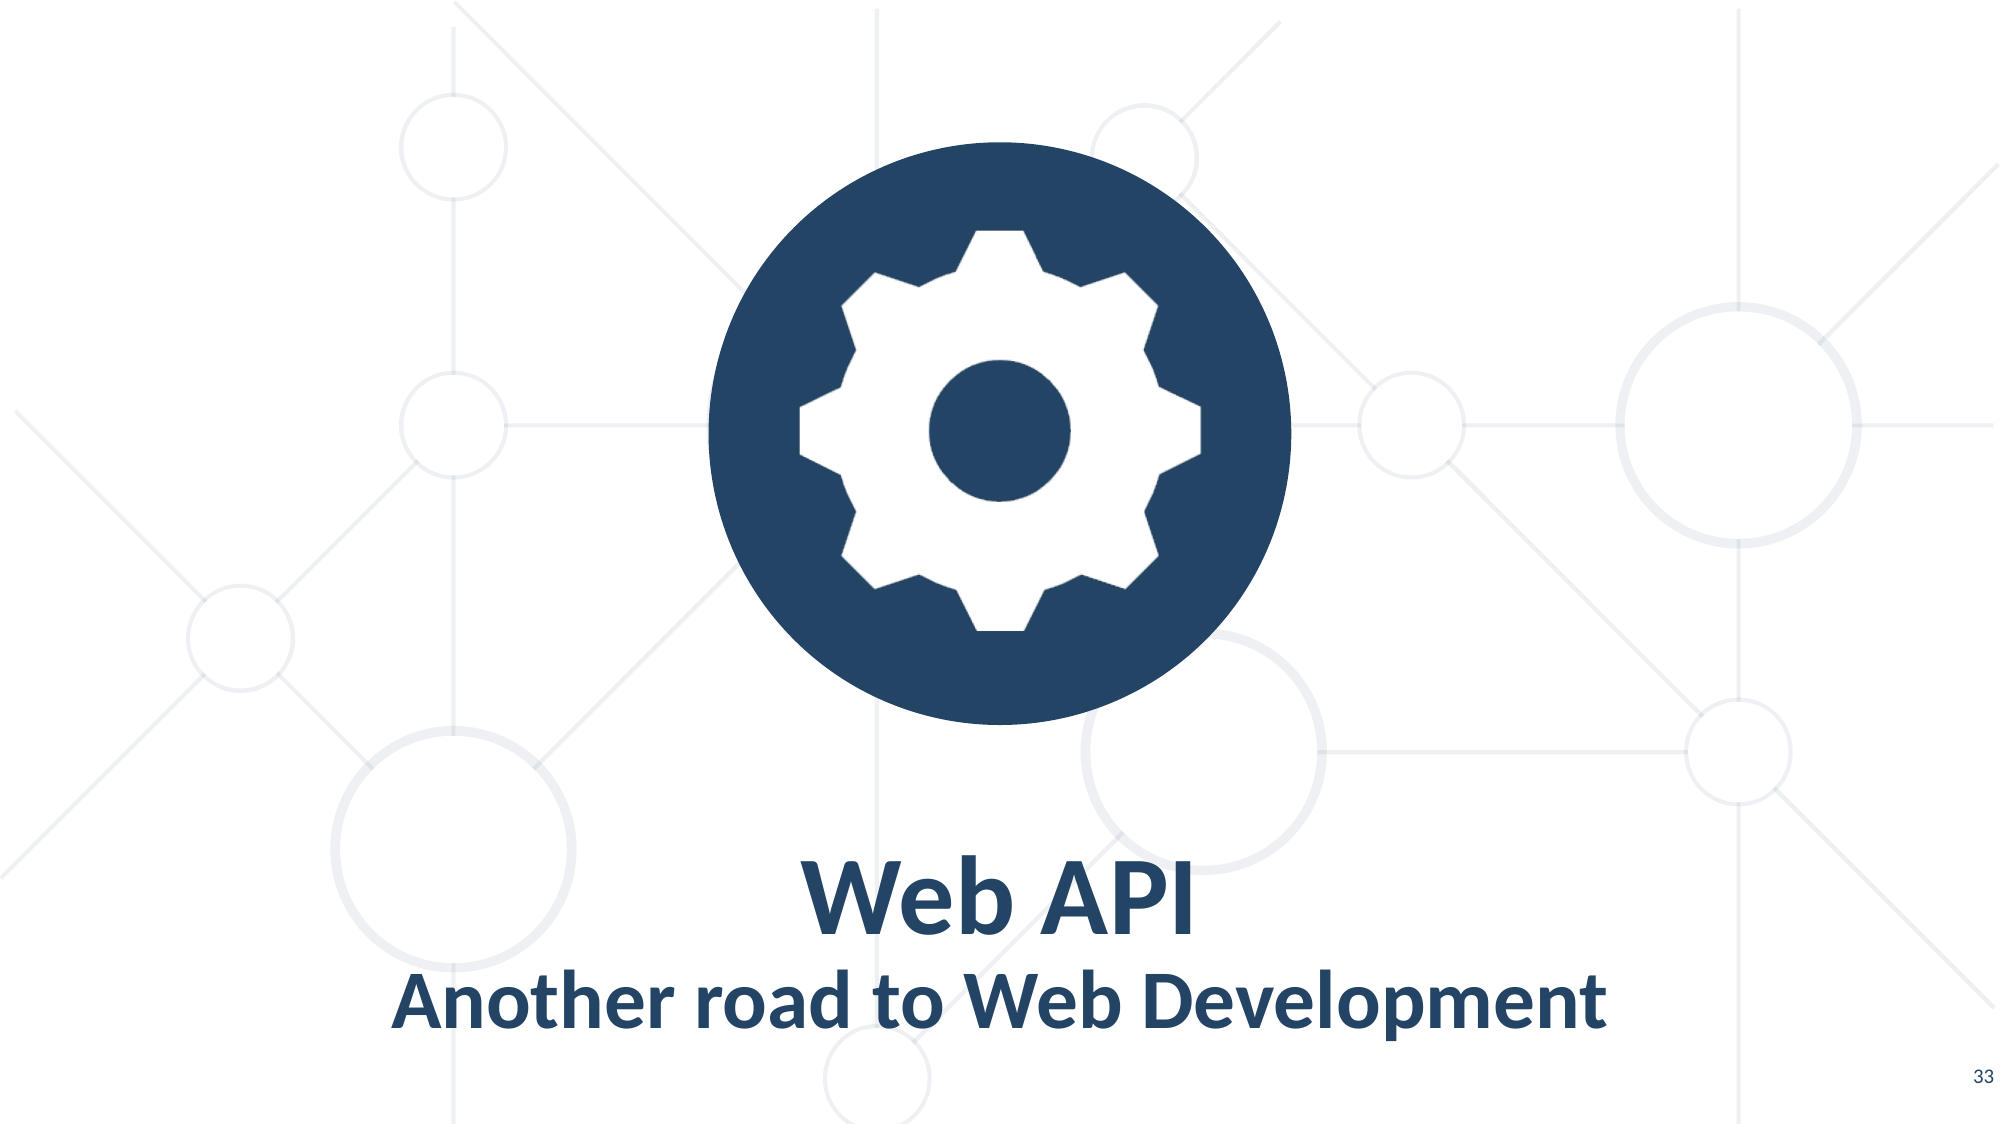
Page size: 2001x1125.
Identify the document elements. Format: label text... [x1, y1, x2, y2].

picture [717, 148, 1283, 715]
list Another road to Web Development [100, 951, 1900, 1034]
list Web API [100, 822, 1900, 949]
slide_number 33 [1929, 1049, 2000, 1100]
